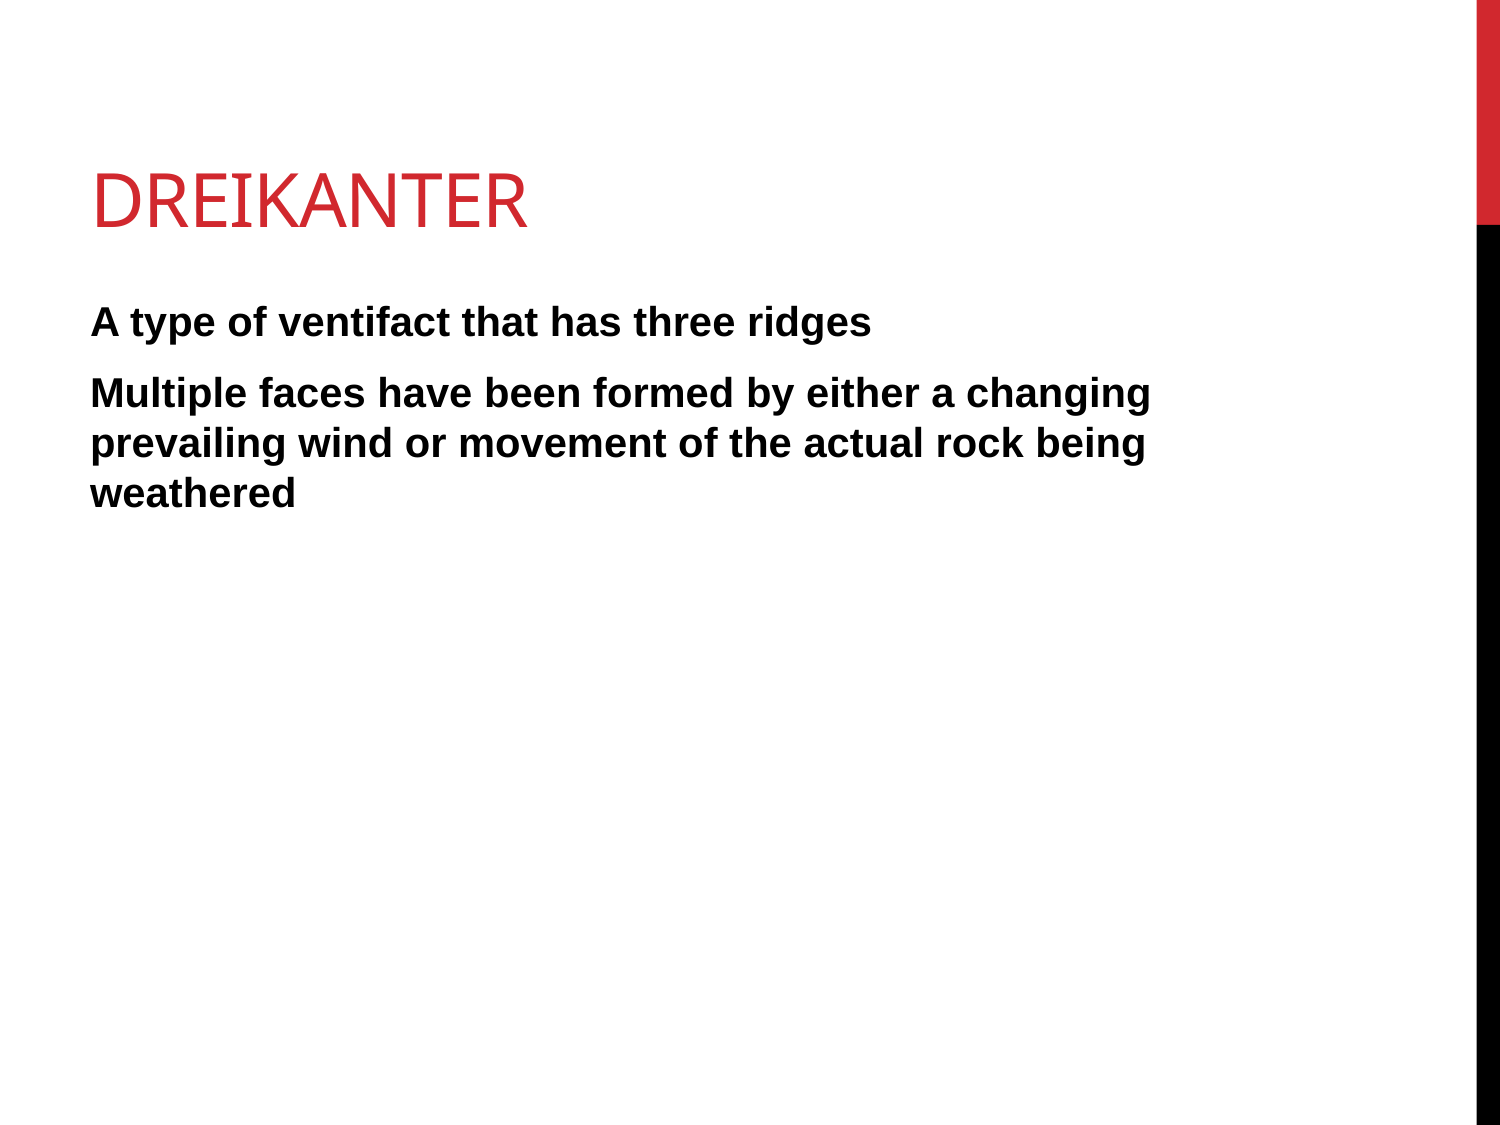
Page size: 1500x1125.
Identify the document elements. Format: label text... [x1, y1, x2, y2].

title Dreikanter [75, 25, 1025, 250]
list A type of ventifact that has three ridges Multiple faces have been formed by either a changing prevailing wind or movement of the actual rock being weathered [75, 287, 1325, 1005]
